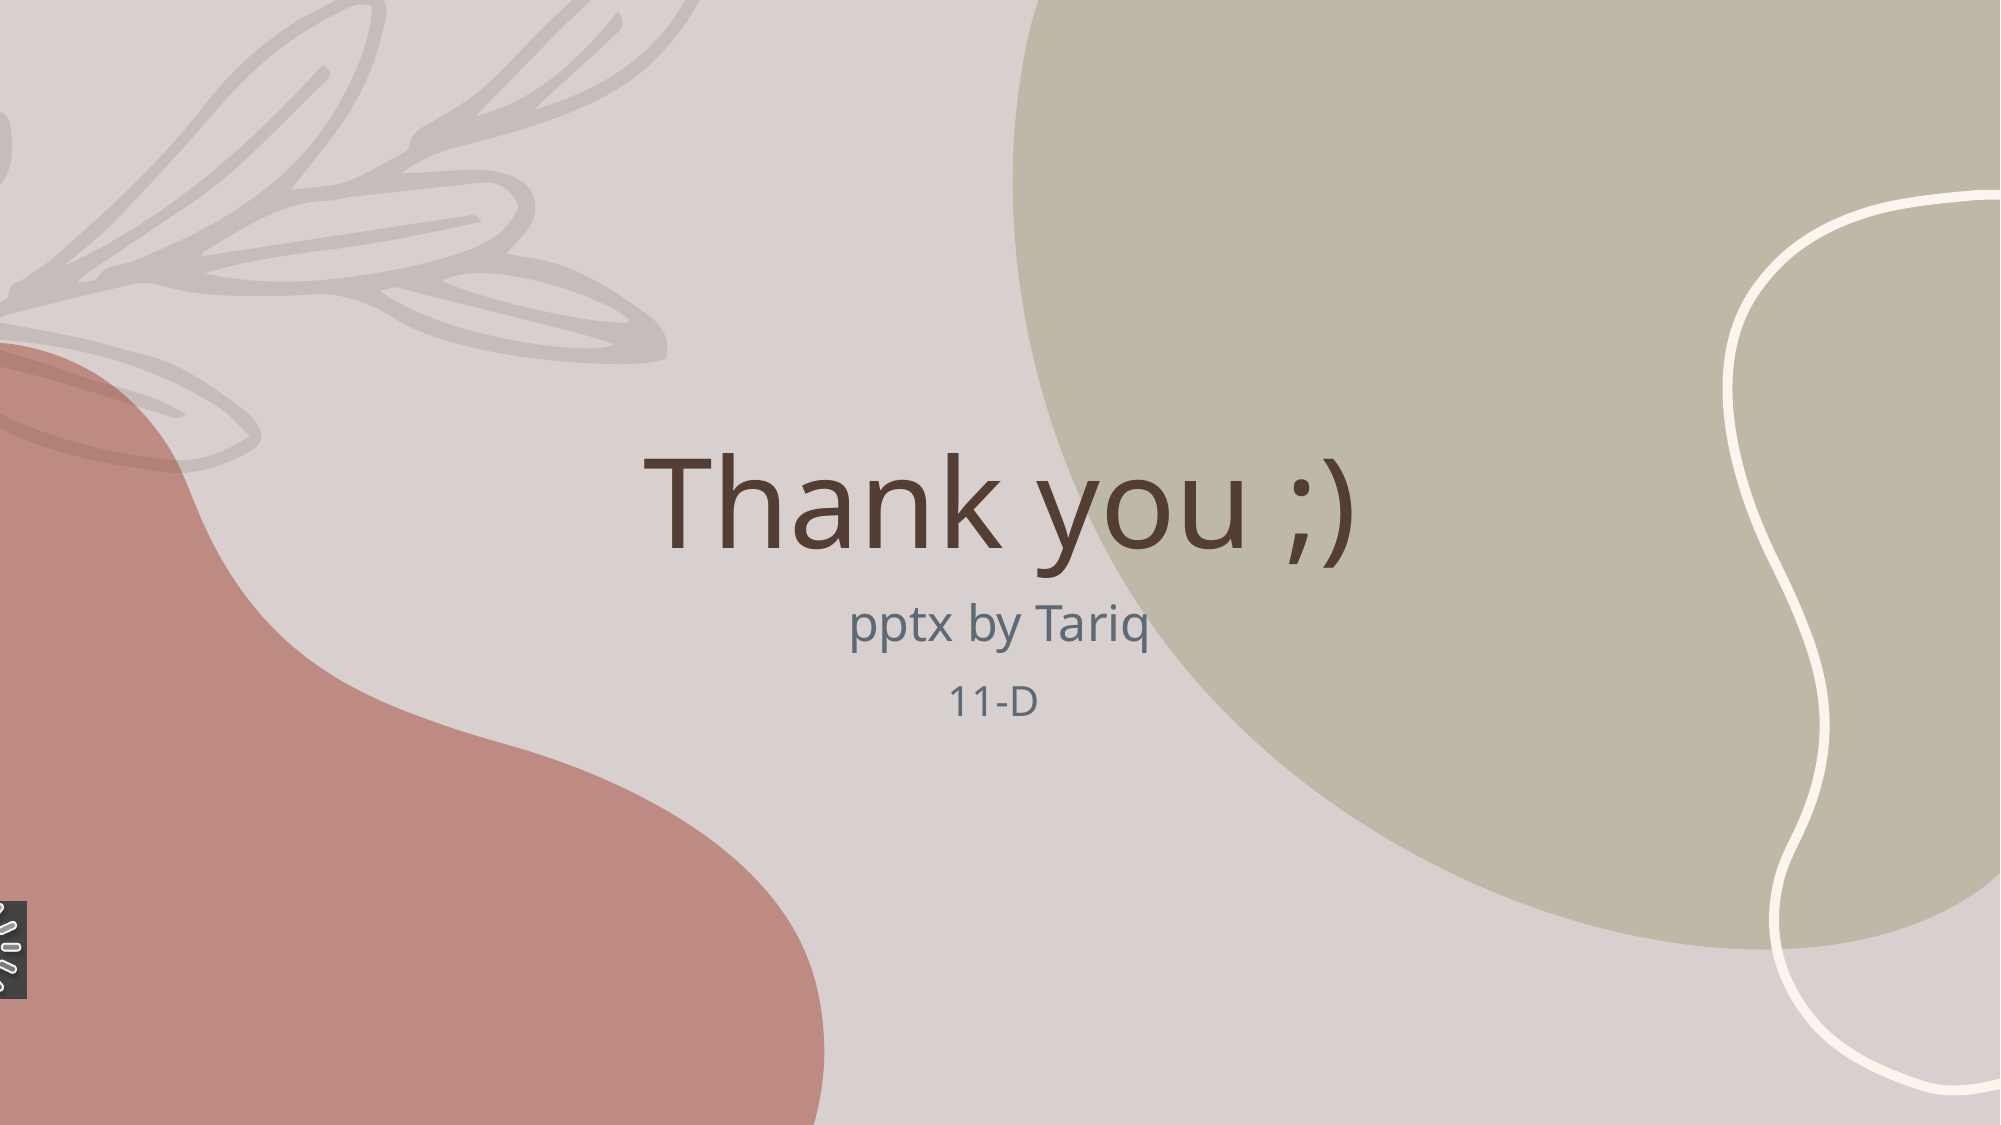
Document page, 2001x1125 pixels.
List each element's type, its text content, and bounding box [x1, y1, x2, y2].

title Thank you ;) [249, 191, 1750, 584]
picture [0, 899, 28, 1000]
subtitle pptx by Tariq 11-D [249, 590, 1750, 863]
